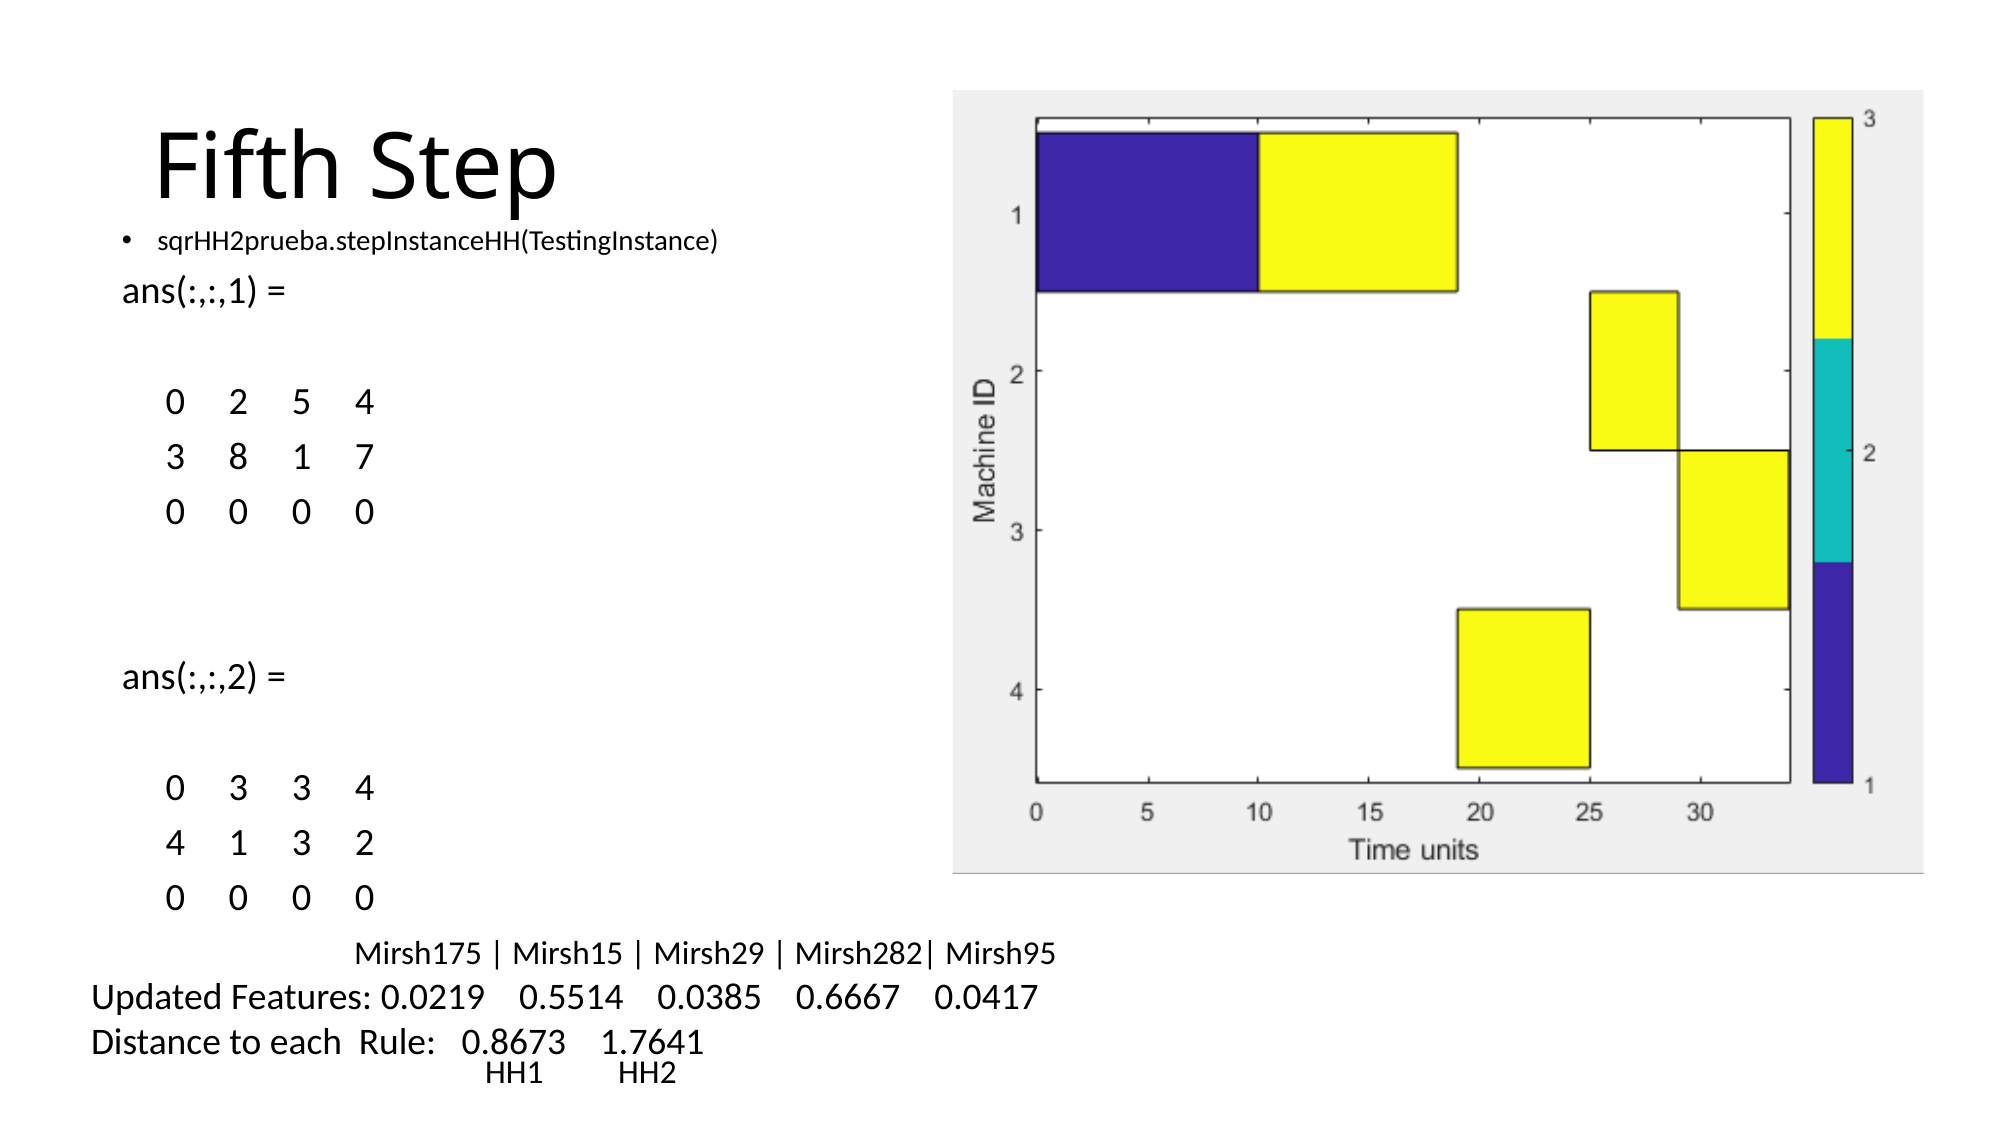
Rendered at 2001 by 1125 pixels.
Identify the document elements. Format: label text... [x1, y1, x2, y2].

list sqrHH2prueba.stepInstanceHH(TestingInstance) ans(:,:,1) = 0 2 5 4 3 8 1 7 0 0 0 0 ans(:,:,2) = 0 3 3 4 4 1 3 2 0 0 0 0 [106, 218, 1832, 933]
text_box Mirsh175 | Mirsh15 | Mirsh29 | Mirsh282| Mirsh95 [339, 923, 1203, 979]
text_box HH1 HH2 [470, 1042, 695, 1098]
picture [952, 90, 1924, 874]
title Fifth Step [137, 59, 1863, 218]
text_box Updated Features: 0.0219 0.5514 0.0385 0.6667 0.0417 Distance to each Rule: 0.8673 1.7641 [76, 964, 1863, 1070]
